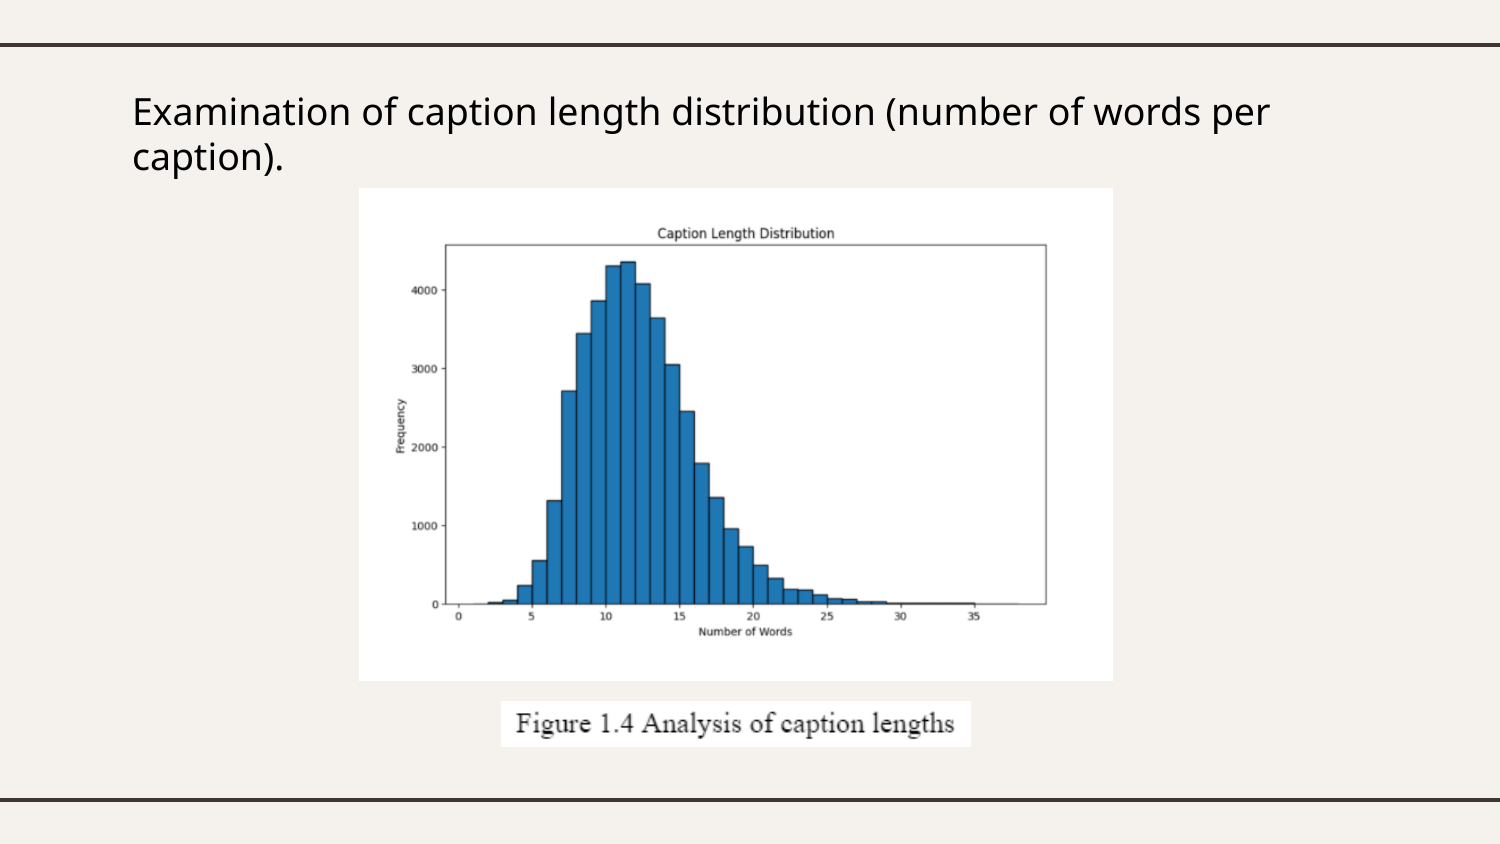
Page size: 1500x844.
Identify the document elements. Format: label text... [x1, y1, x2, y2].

picture [501, 701, 971, 748]
title Examination of caption length distribution (number of words per caption). [116, 72, 1383, 167]
picture [358, 188, 1114, 681]
